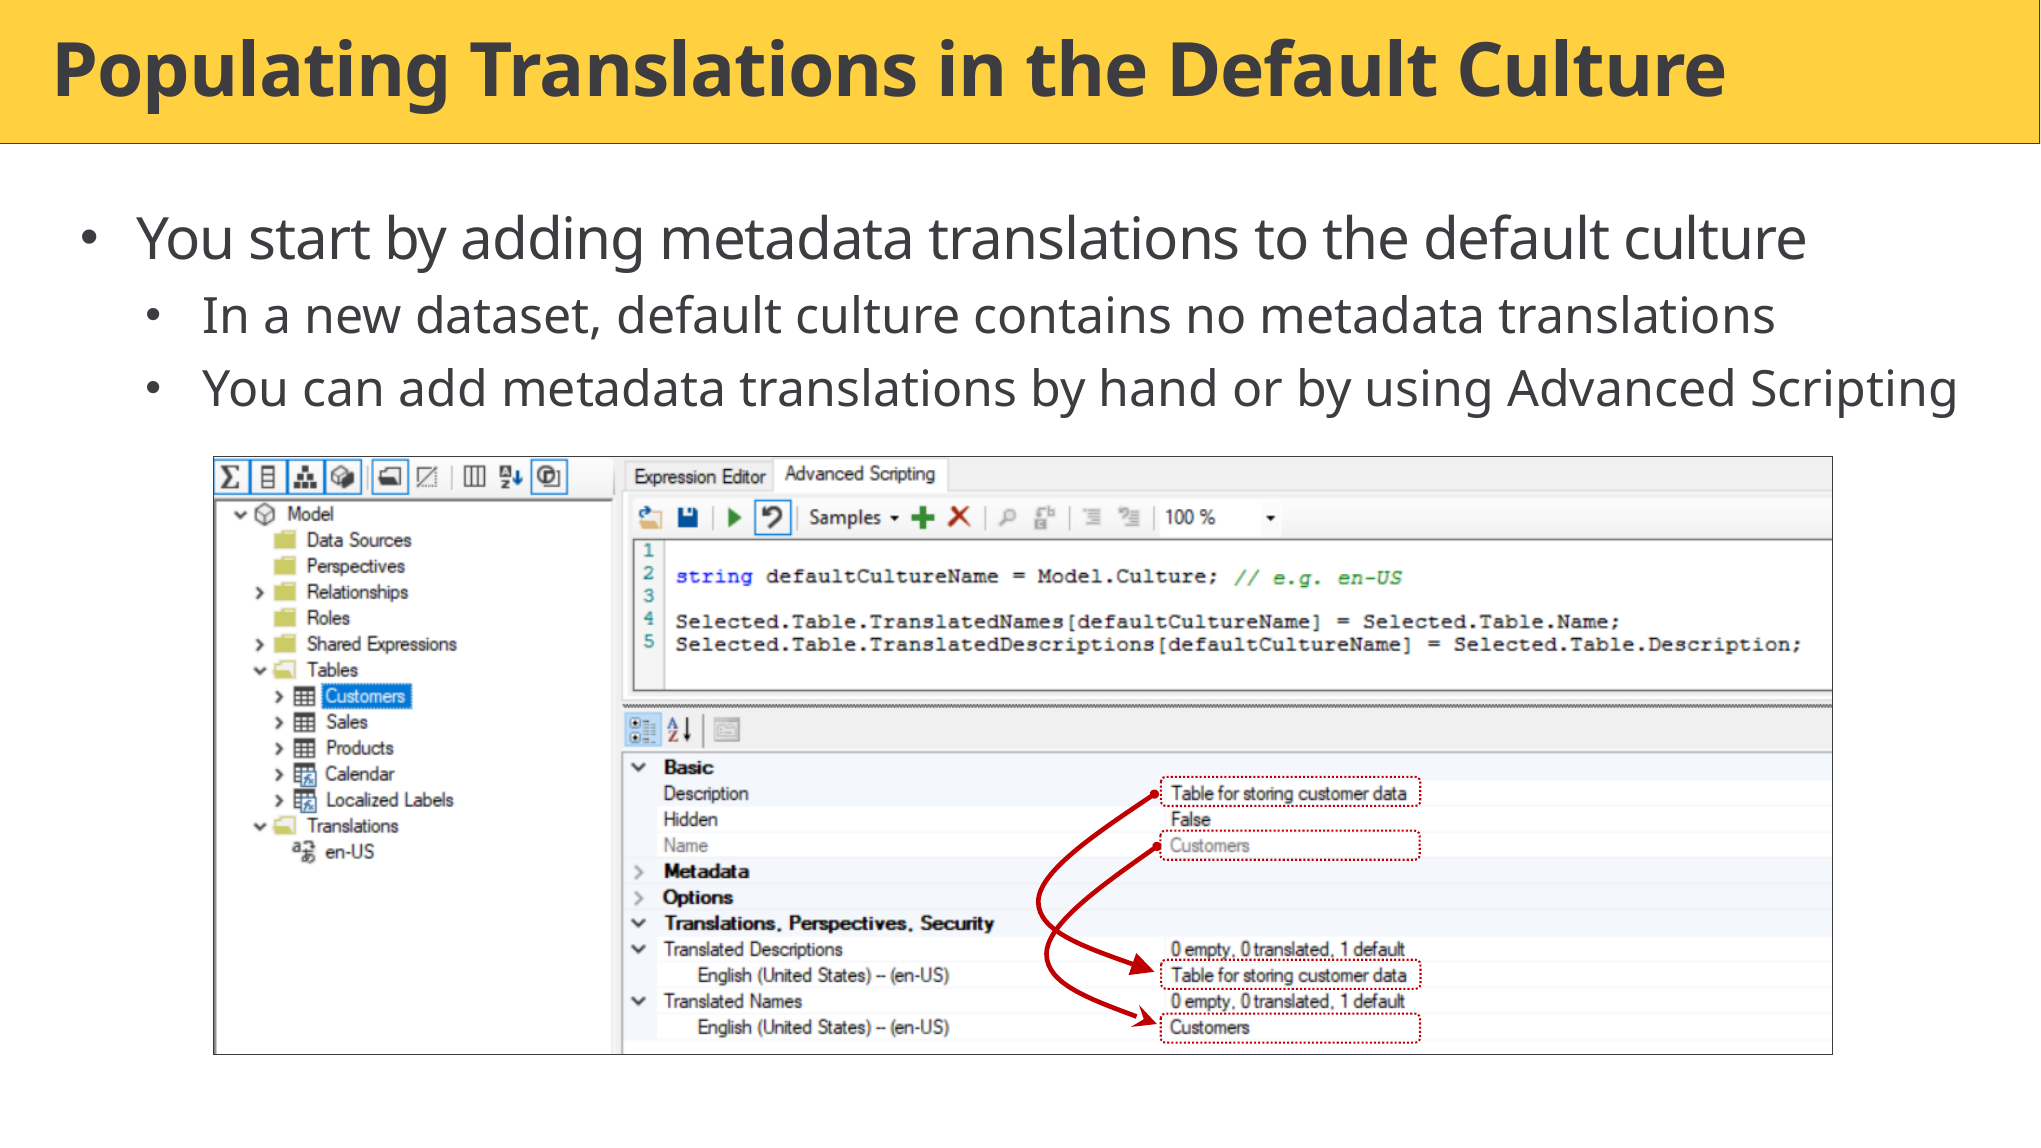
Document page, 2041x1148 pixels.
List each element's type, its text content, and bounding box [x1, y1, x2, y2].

title Populating Translations in the Default Culture [51, 31, 1988, 113]
list You start by adding metadata translations to the default culture In a new dataset, default culture contains no metadata translations You can add metadata translations by hand or by using Advanced Scripting [80, 201, 1988, 419]
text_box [212, 456, 1834, 1055]
